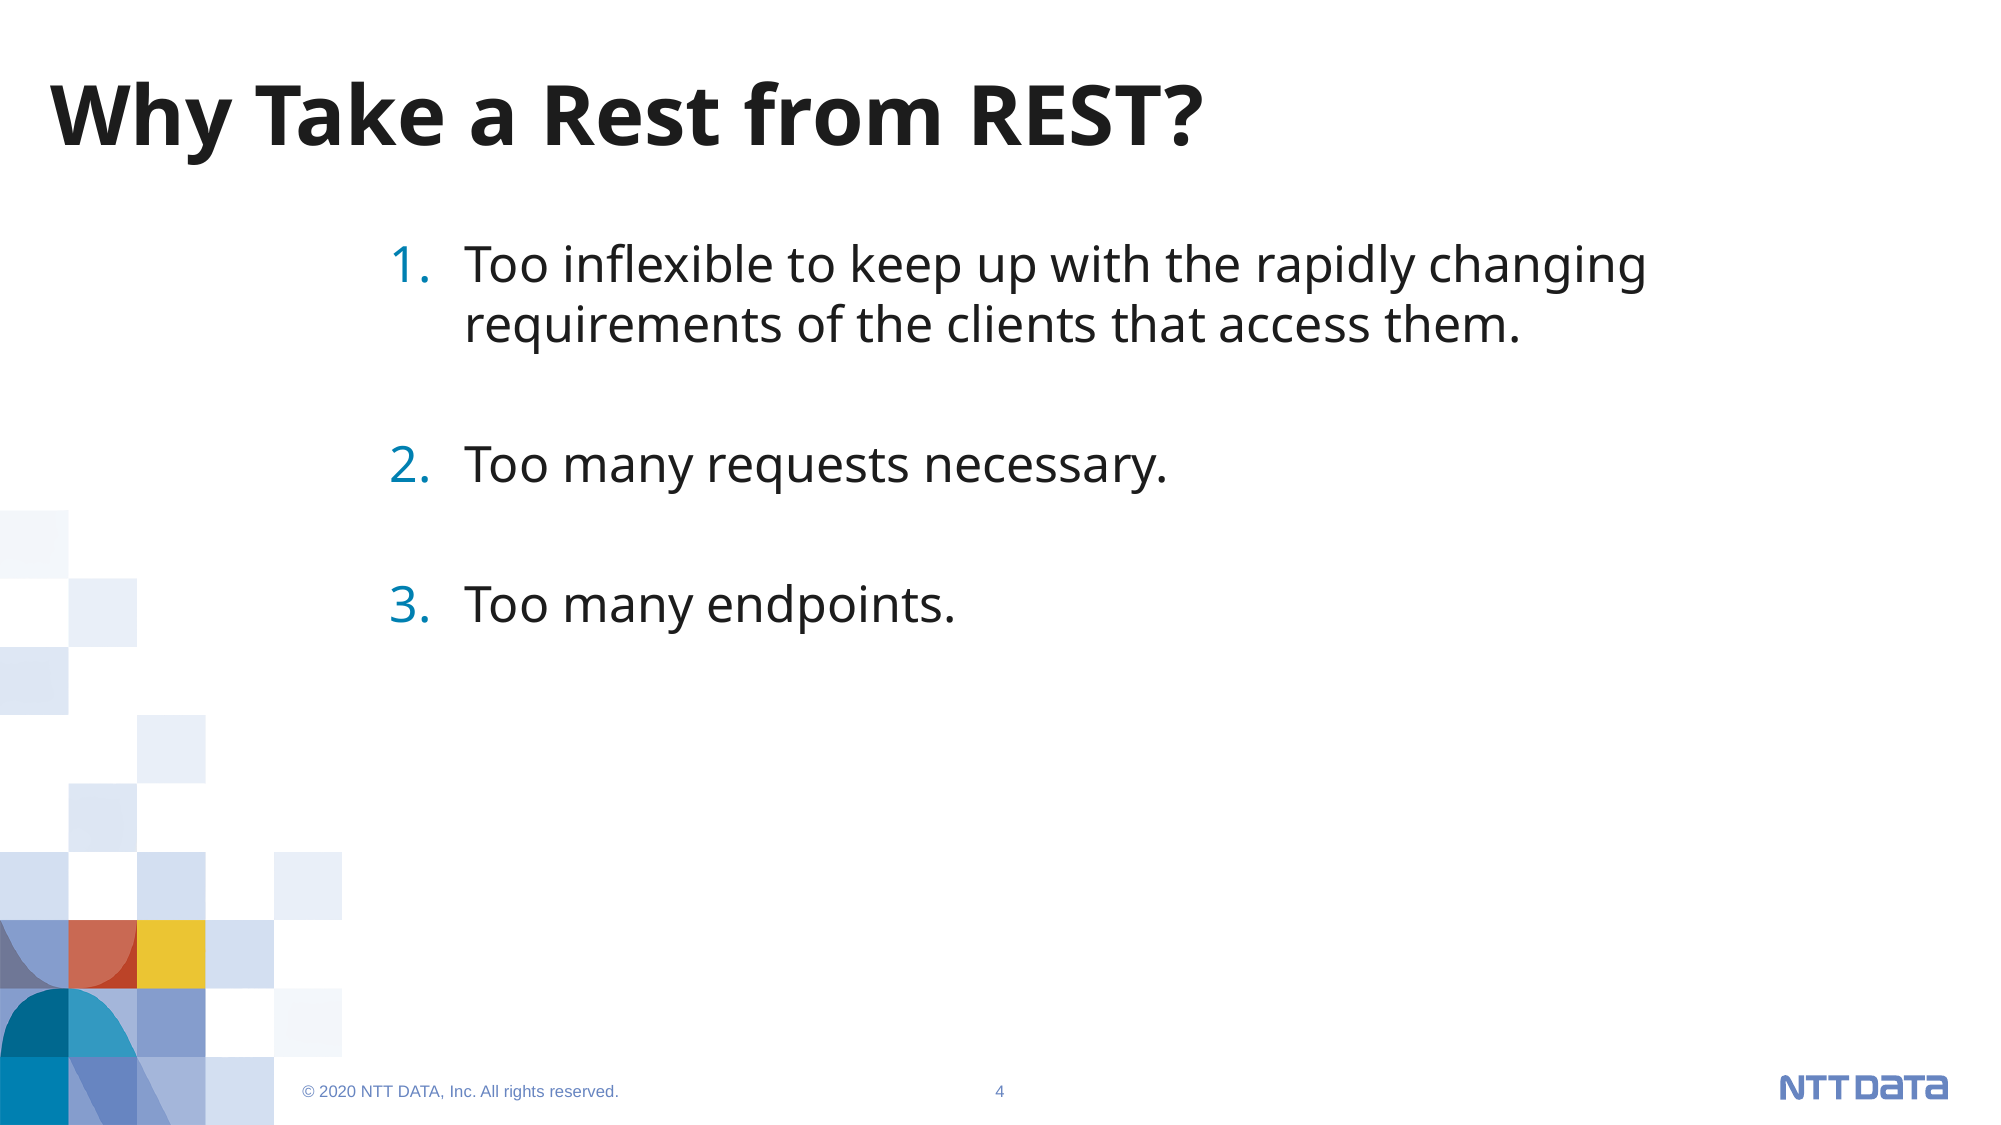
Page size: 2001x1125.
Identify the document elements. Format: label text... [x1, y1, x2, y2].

picture [0, 510, 342, 1125]
slide_number 4 [945, 1075, 1055, 1106]
footer © 2020 NTT DATA, Inc. All rights reserved. [287, 1075, 648, 1106]
title Why Take a Rest from REST? [50, 62, 1950, 196]
list Too inflexible to keep up with the rapidly changing requirements of the clients that access them. Too many requests necessary. Too many endpoints. [375, 224, 1900, 963]
